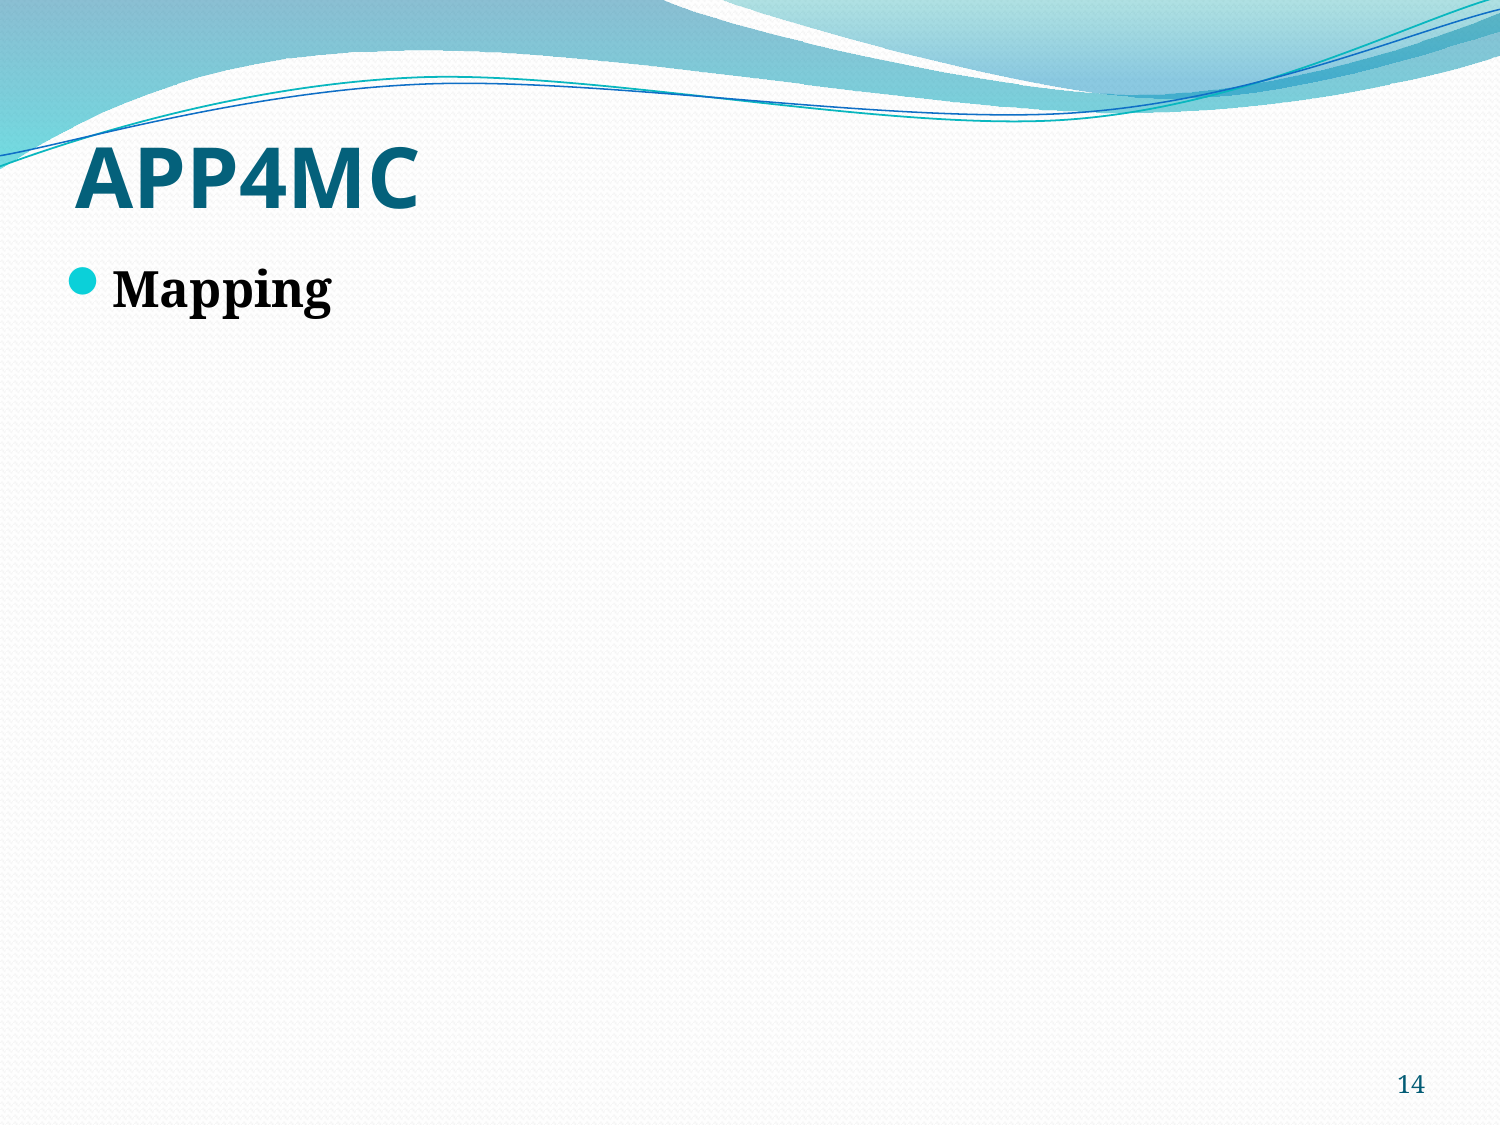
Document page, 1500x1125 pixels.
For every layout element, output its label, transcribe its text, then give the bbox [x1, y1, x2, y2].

list Mapping [50, 249, 1150, 1038]
title APP4MC [75, 115, 1425, 225]
slide_number 14 [1299, 1042, 1425, 1103]
